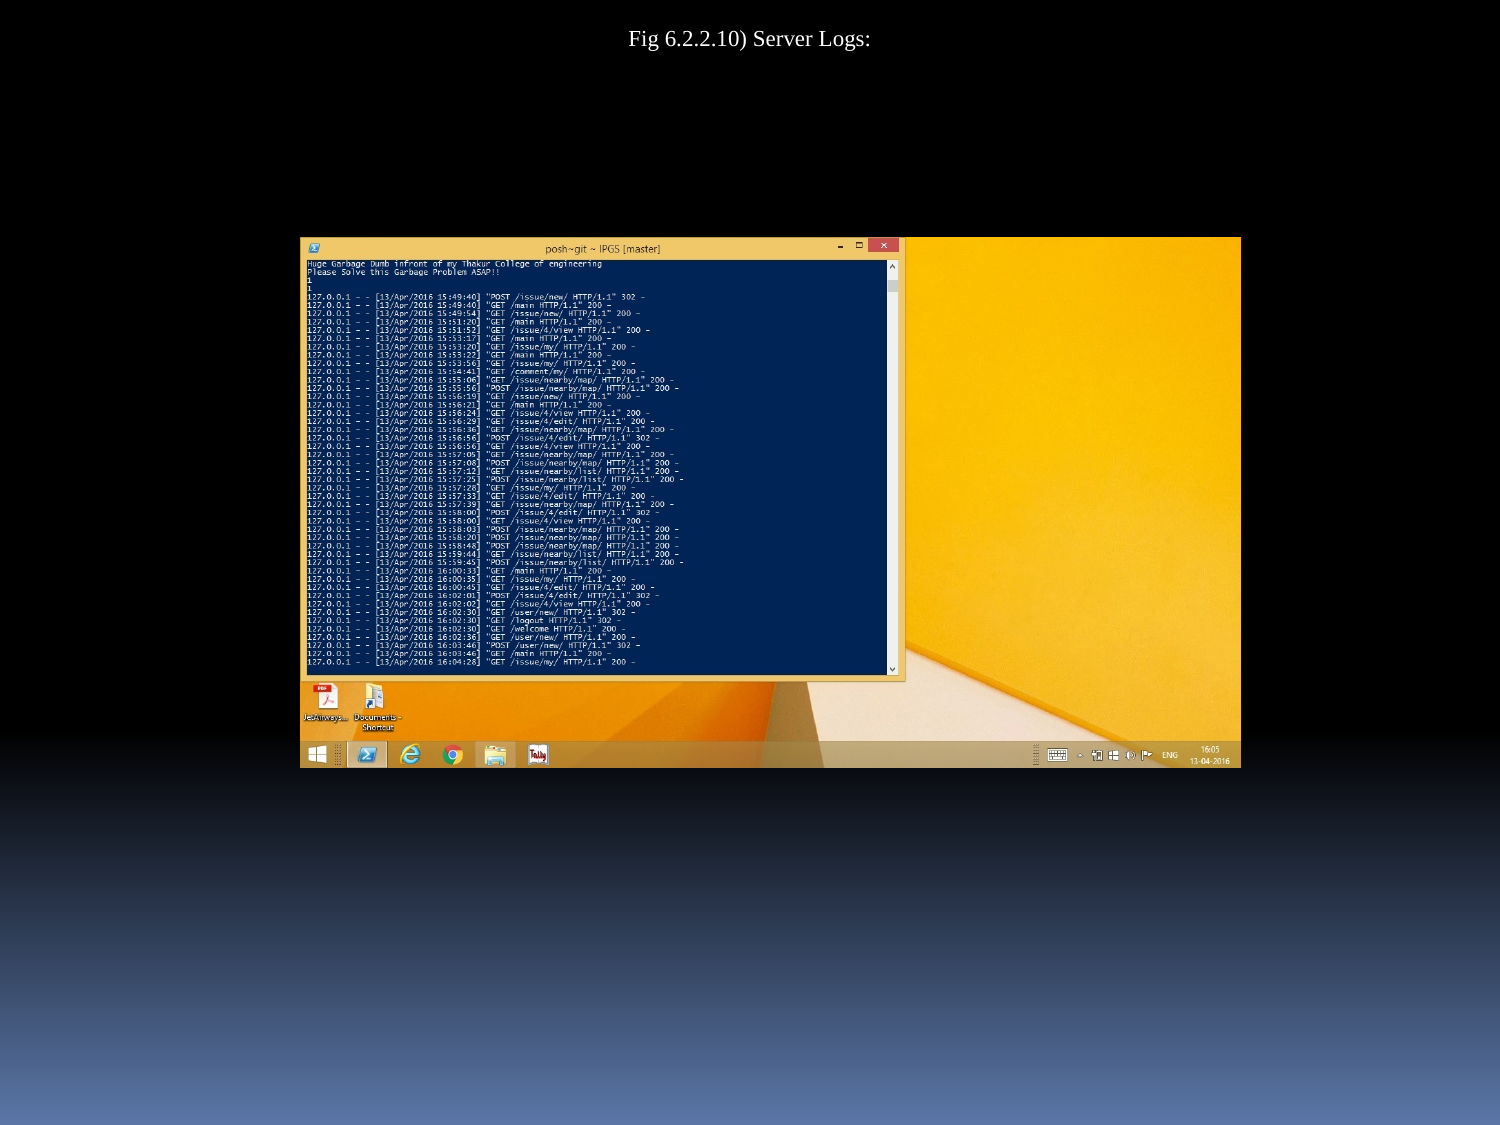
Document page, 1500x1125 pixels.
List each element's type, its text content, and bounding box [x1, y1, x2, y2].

picture [299, 237, 1241, 768]
text_box Fig 6.2.2.10) Server Logs: [613, 16, 887, 59]
